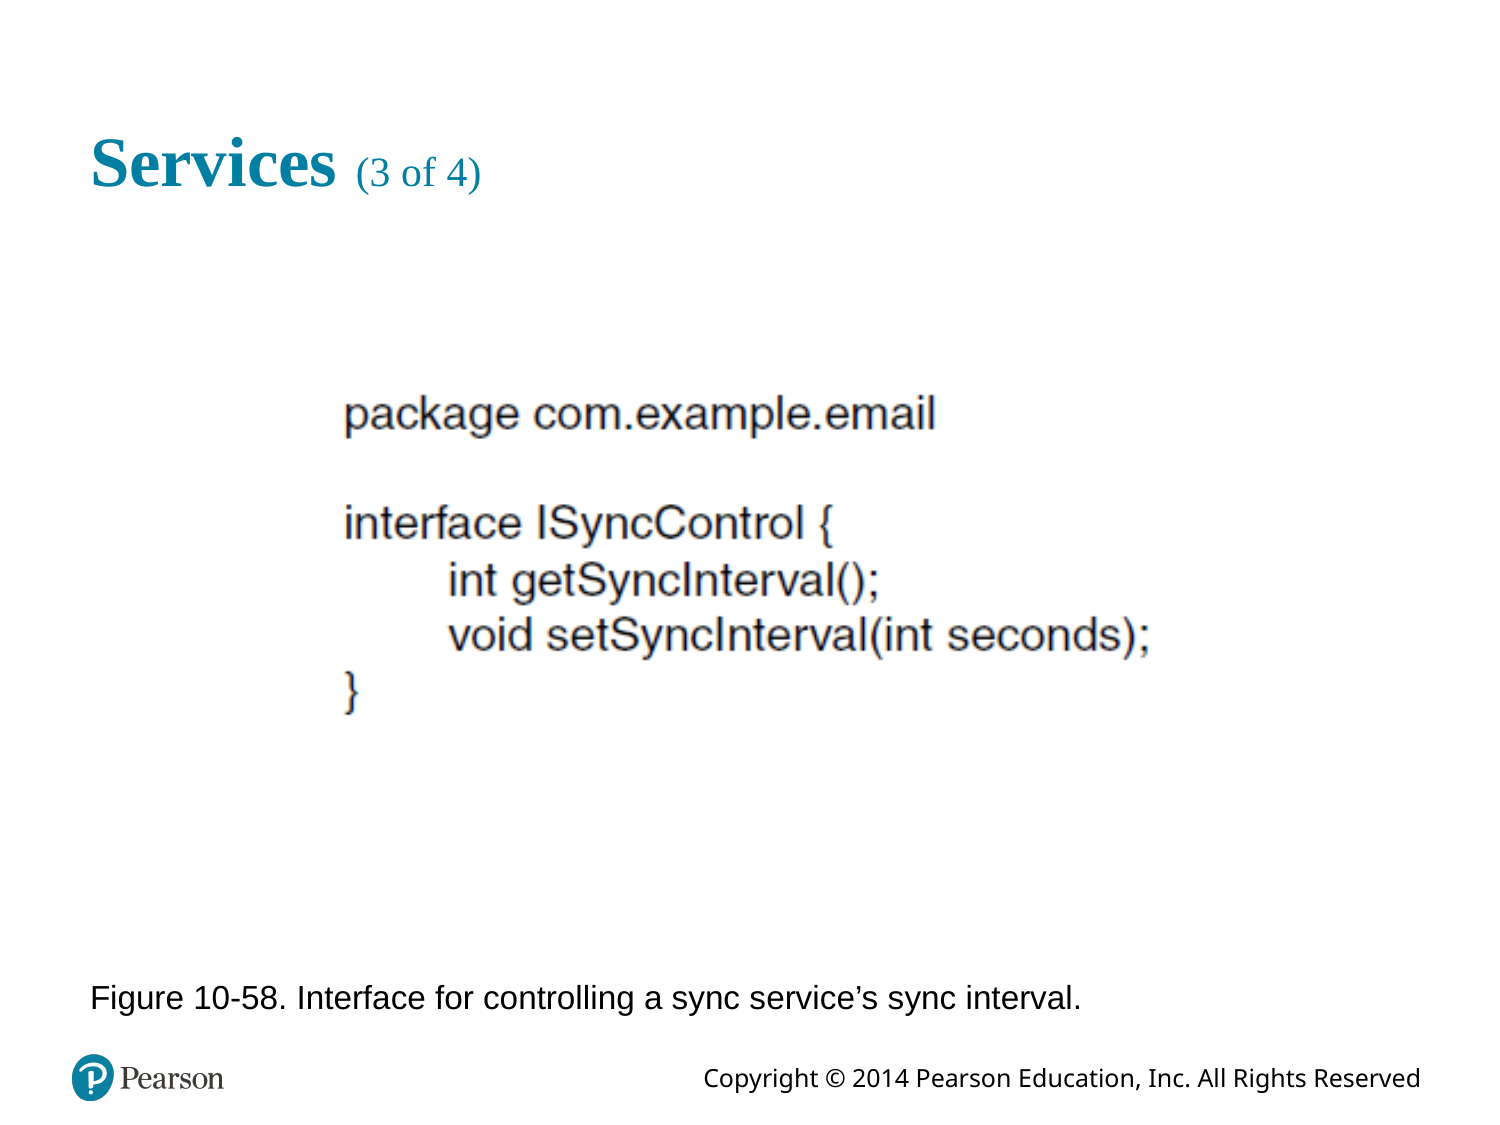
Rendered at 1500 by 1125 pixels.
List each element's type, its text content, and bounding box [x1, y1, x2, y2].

picture [288, 350, 1212, 746]
picture [72, 1054, 88, 1070]
picture [98, 1054, 224, 1101]
title Services (3 of 4) [75, 40, 1425, 216]
list Figure 10-58. Interface for controlling a sync service’s sync interval. [75, 880, 1425, 1031]
picture [72, 1087, 83, 1101]
picture [80, 1063, 106, 1088]
